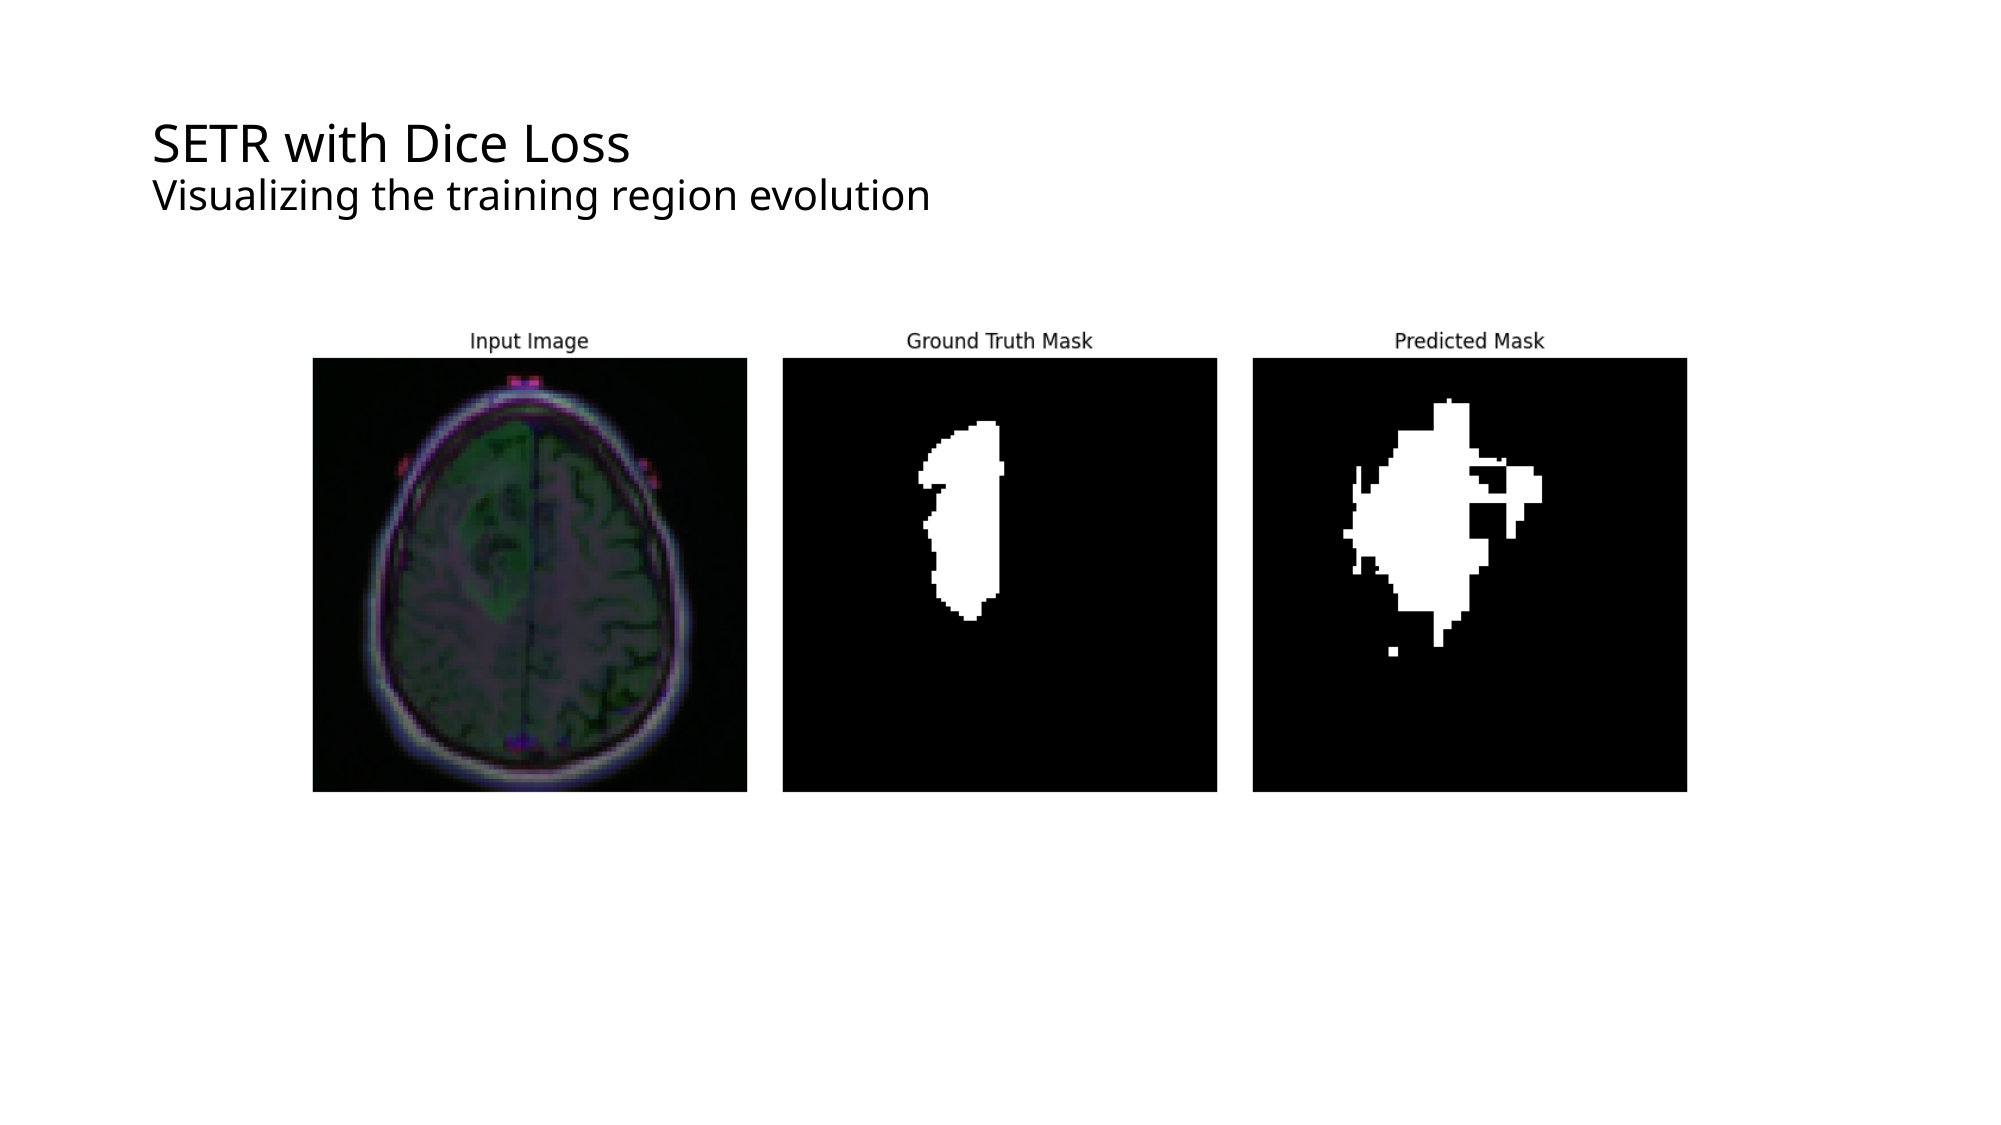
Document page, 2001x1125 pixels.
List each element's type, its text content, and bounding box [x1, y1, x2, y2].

title SETR with Dice Loss Visualizing the training region evolution [137, 59, 1863, 278]
picture [301, 320, 1699, 805]
